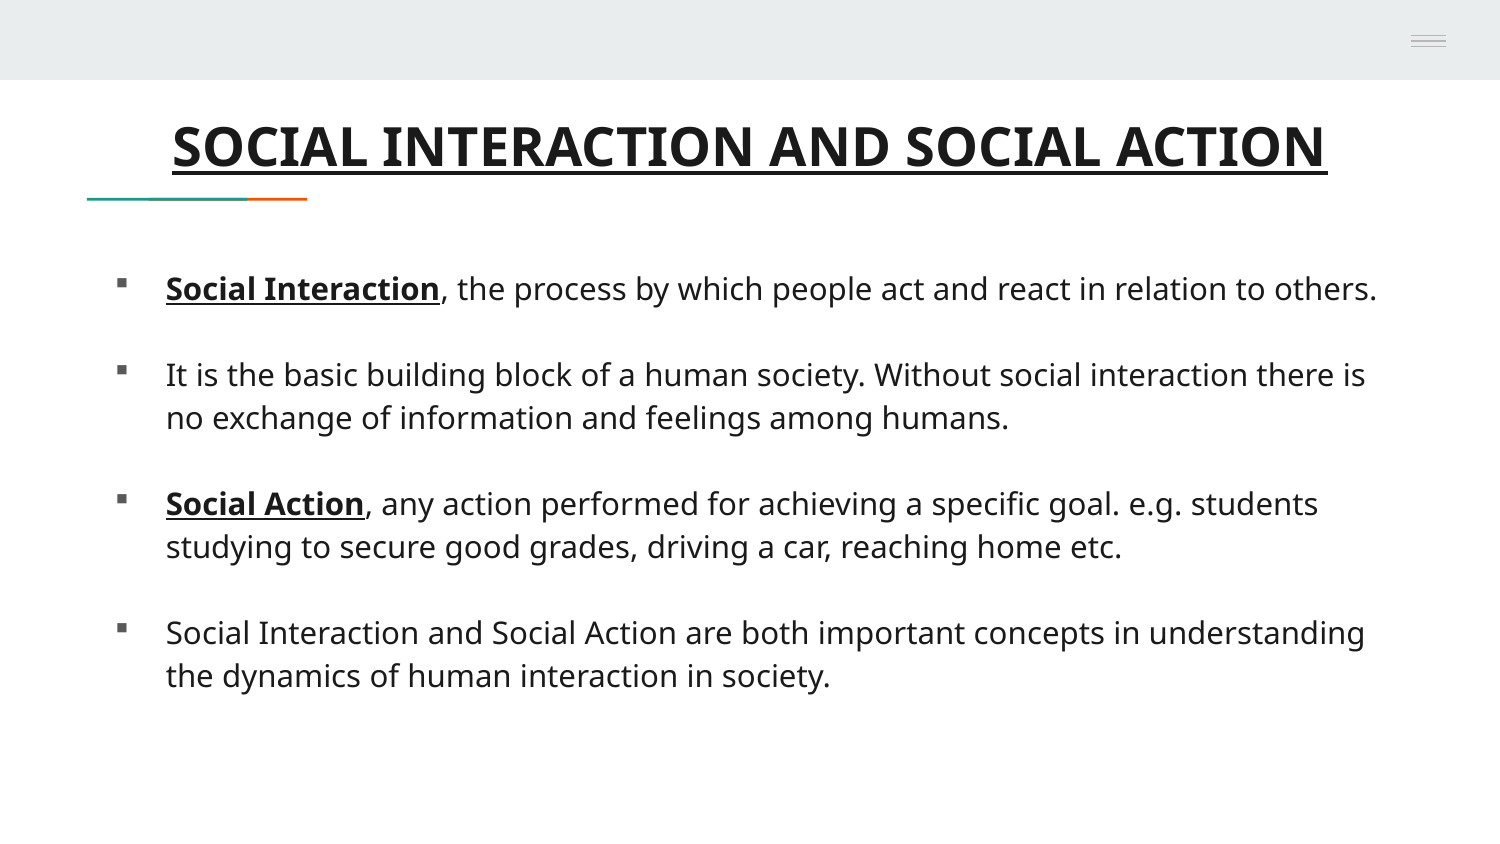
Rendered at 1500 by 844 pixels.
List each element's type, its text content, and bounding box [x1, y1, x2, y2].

title SOCIAL INTERACTION AND SOCIAL ACTION [114, 97, 1386, 181]
list Social Interaction, the process by which people act and react in relation to others. It is the basic building block of a human society. Without social interaction there is no exchange of information and feelings among humans. Social Action, any action performed for achieving a specific goal. e.g. students studying to secure good grades, driving a car, reaching home etc. Social Interaction and Social Action are both important concepts in understanding the dynamics of human interaction in society. [75, 210, 1418, 764]
